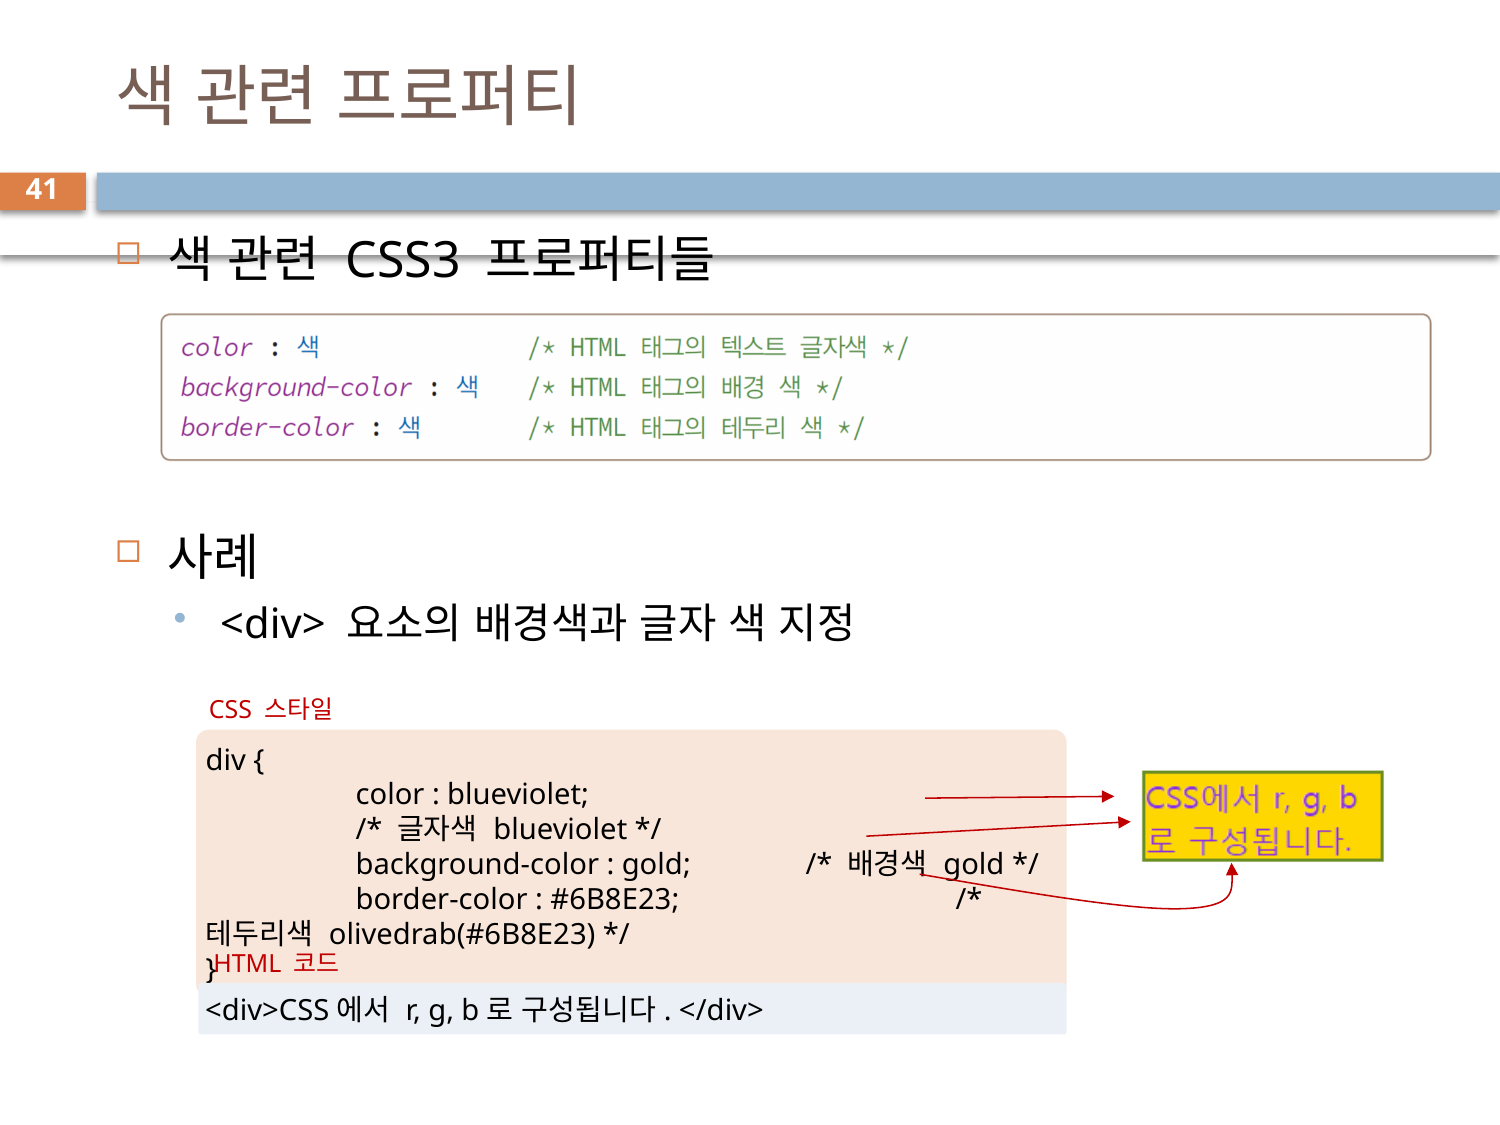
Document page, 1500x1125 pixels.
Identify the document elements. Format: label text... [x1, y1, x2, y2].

slide_number 41 [0, 170, 87, 211]
picture [159, 309, 1436, 462]
list 색 관련 CSS3 프로퍼티들 사례 <div> 요소의 배경색과 글자 색 지정 [100, 219, 1438, 1047]
title 색 관련 프로퍼티 [100, 37, 1438, 149]
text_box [191, 686, 1475, 1036]
